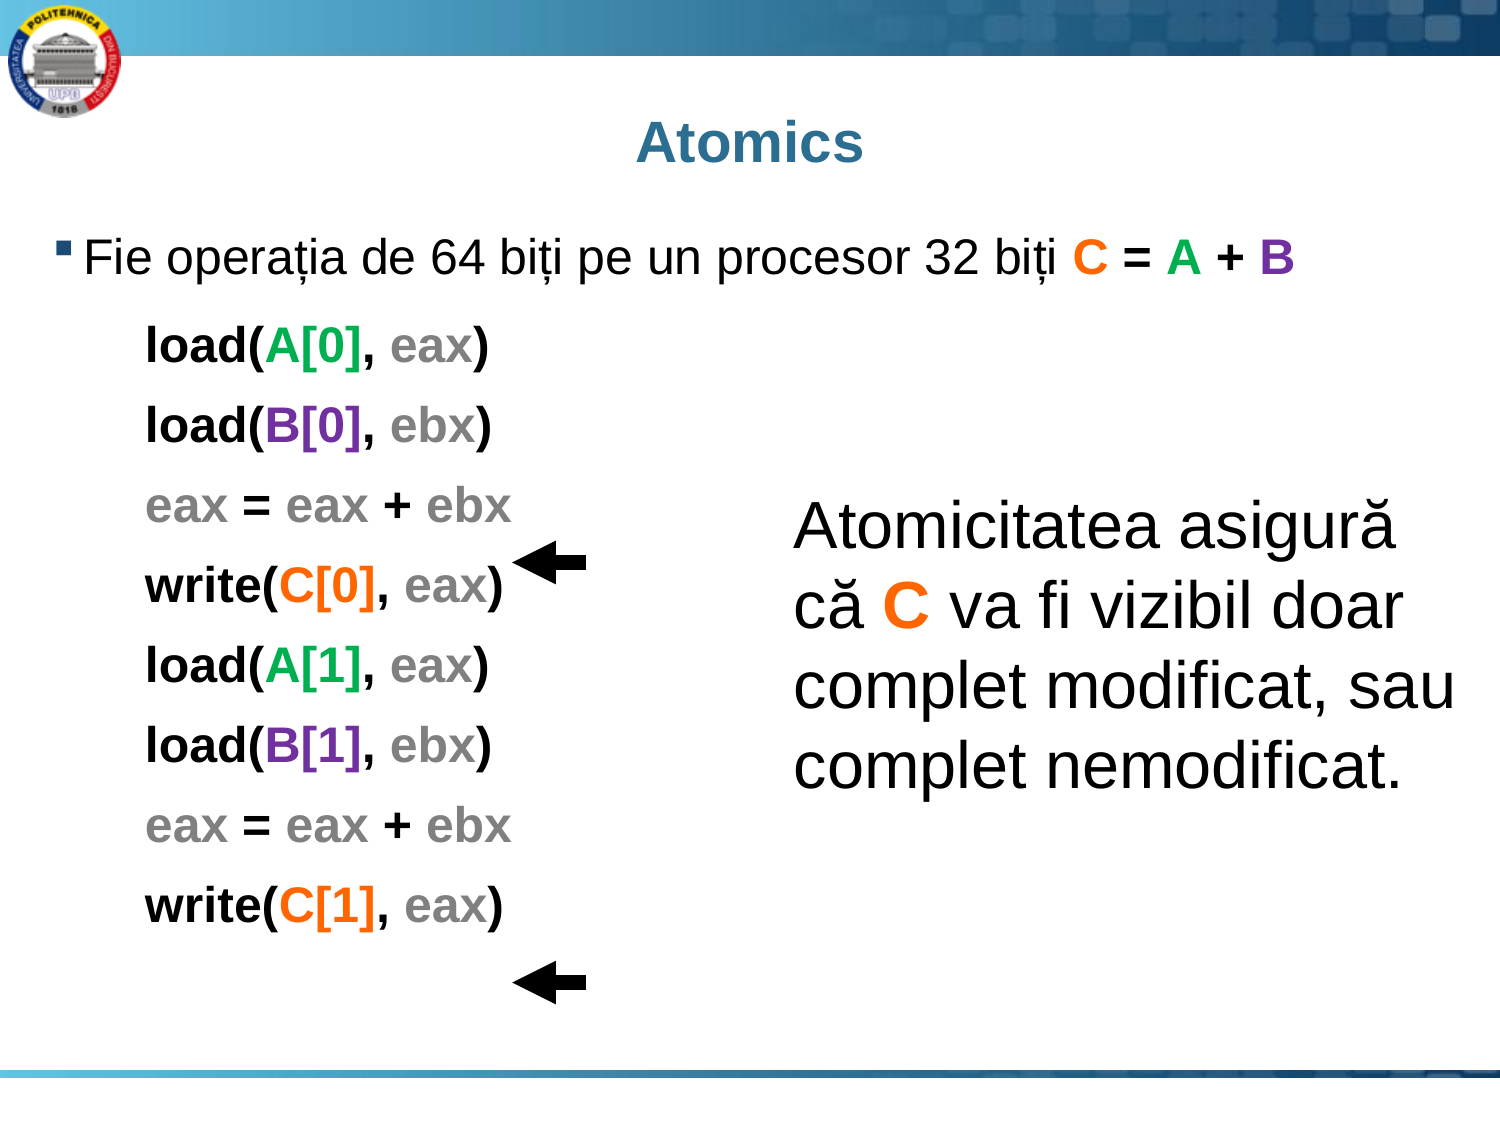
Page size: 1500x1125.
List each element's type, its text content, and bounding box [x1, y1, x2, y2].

text_box Atomicitatea asigură că C va fi vizibil doar complet modificat, sau complet nemodificat. [779, 474, 1500, 809]
text_box load(A[0], eax) load(B[0], ebx) eax = eax + ebx write(C[0], eax) load(A[1], eax) load(B[1], ebx) eax = eax + ebx write(C[1], eax) [145, 304, 984, 1023]
picture [0, 1070, 1500, 1078]
picture [0, 0, 1500, 118]
list Fie operația de 64 biți pe un procesor 32 biți C = A + B [52, 217, 1451, 1053]
title Atomics [51, 102, 1449, 178]
